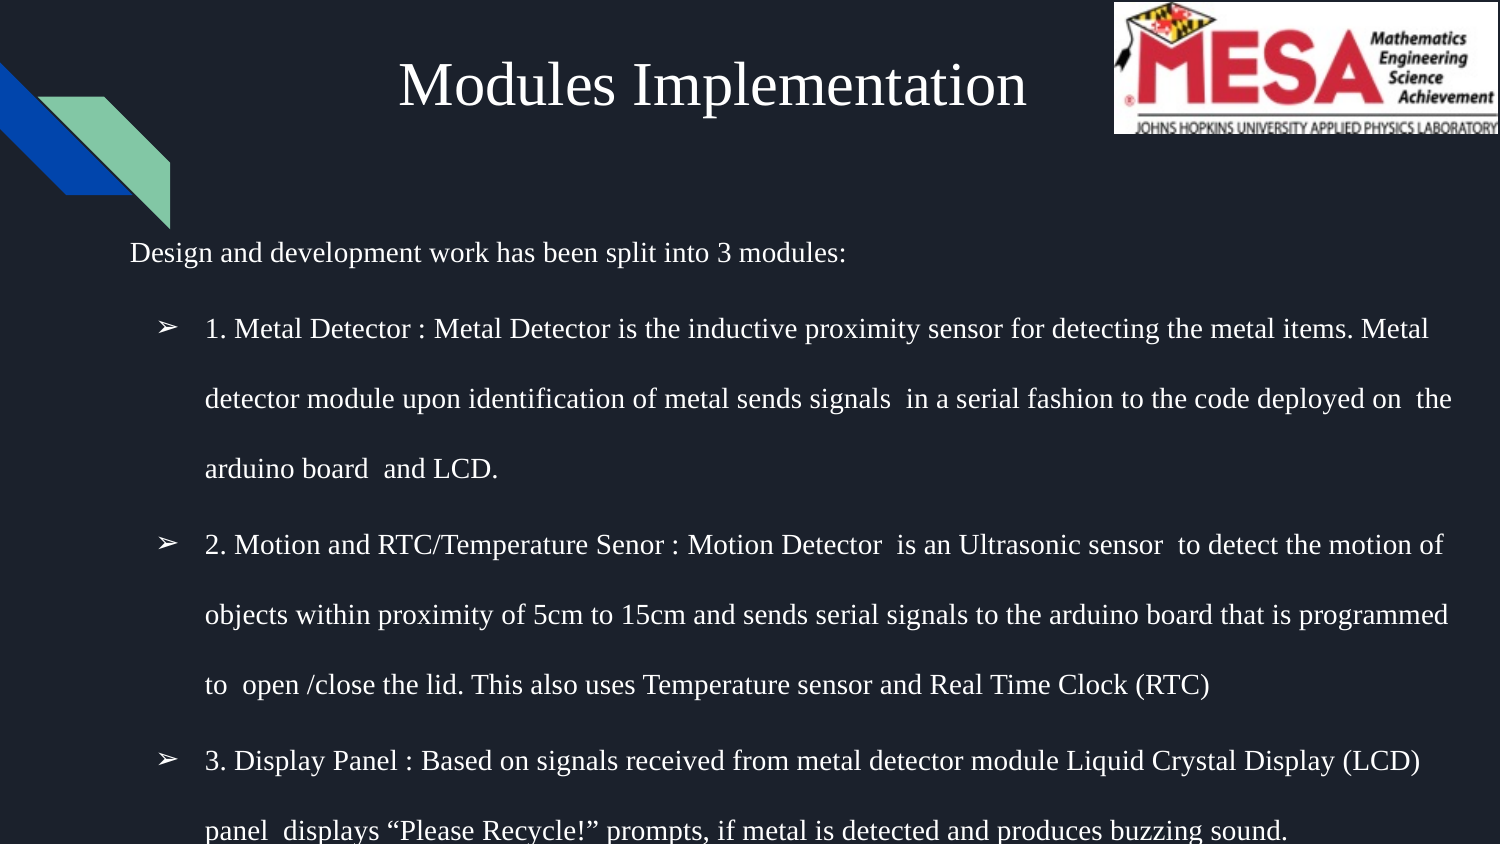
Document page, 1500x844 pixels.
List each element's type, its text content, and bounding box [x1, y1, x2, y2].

picture [1114, 1, 1499, 134]
list Design and development work has been split into 3 modules: 1. Metal Detector : Metal Detector is the inductive proximity sensor for detecting the metal items. Metal detector module upon identification of metal sends signals in a serial fashion to the code deployed on the arduino board and LCD. 2. Motion and RTC/Temperature Senor : Motion Detector is an Ultrasonic sensor to detect the motion of objects within proximity of 5cm to 15cm and sends serial signals to the arduino board that is programmed to open /close the lid. This also uses Temperature sensor and Real Time Clock (RTC) 3. Display Panel : Based on signals received from metal detector module Liquid Crystal Display (LCD) panel displays “Please Recycle!” prompts, if metal is detected and produces buzzing sound. [115, 183, 1487, 813]
title Modules Implementation [210, 27, 1366, 178]
